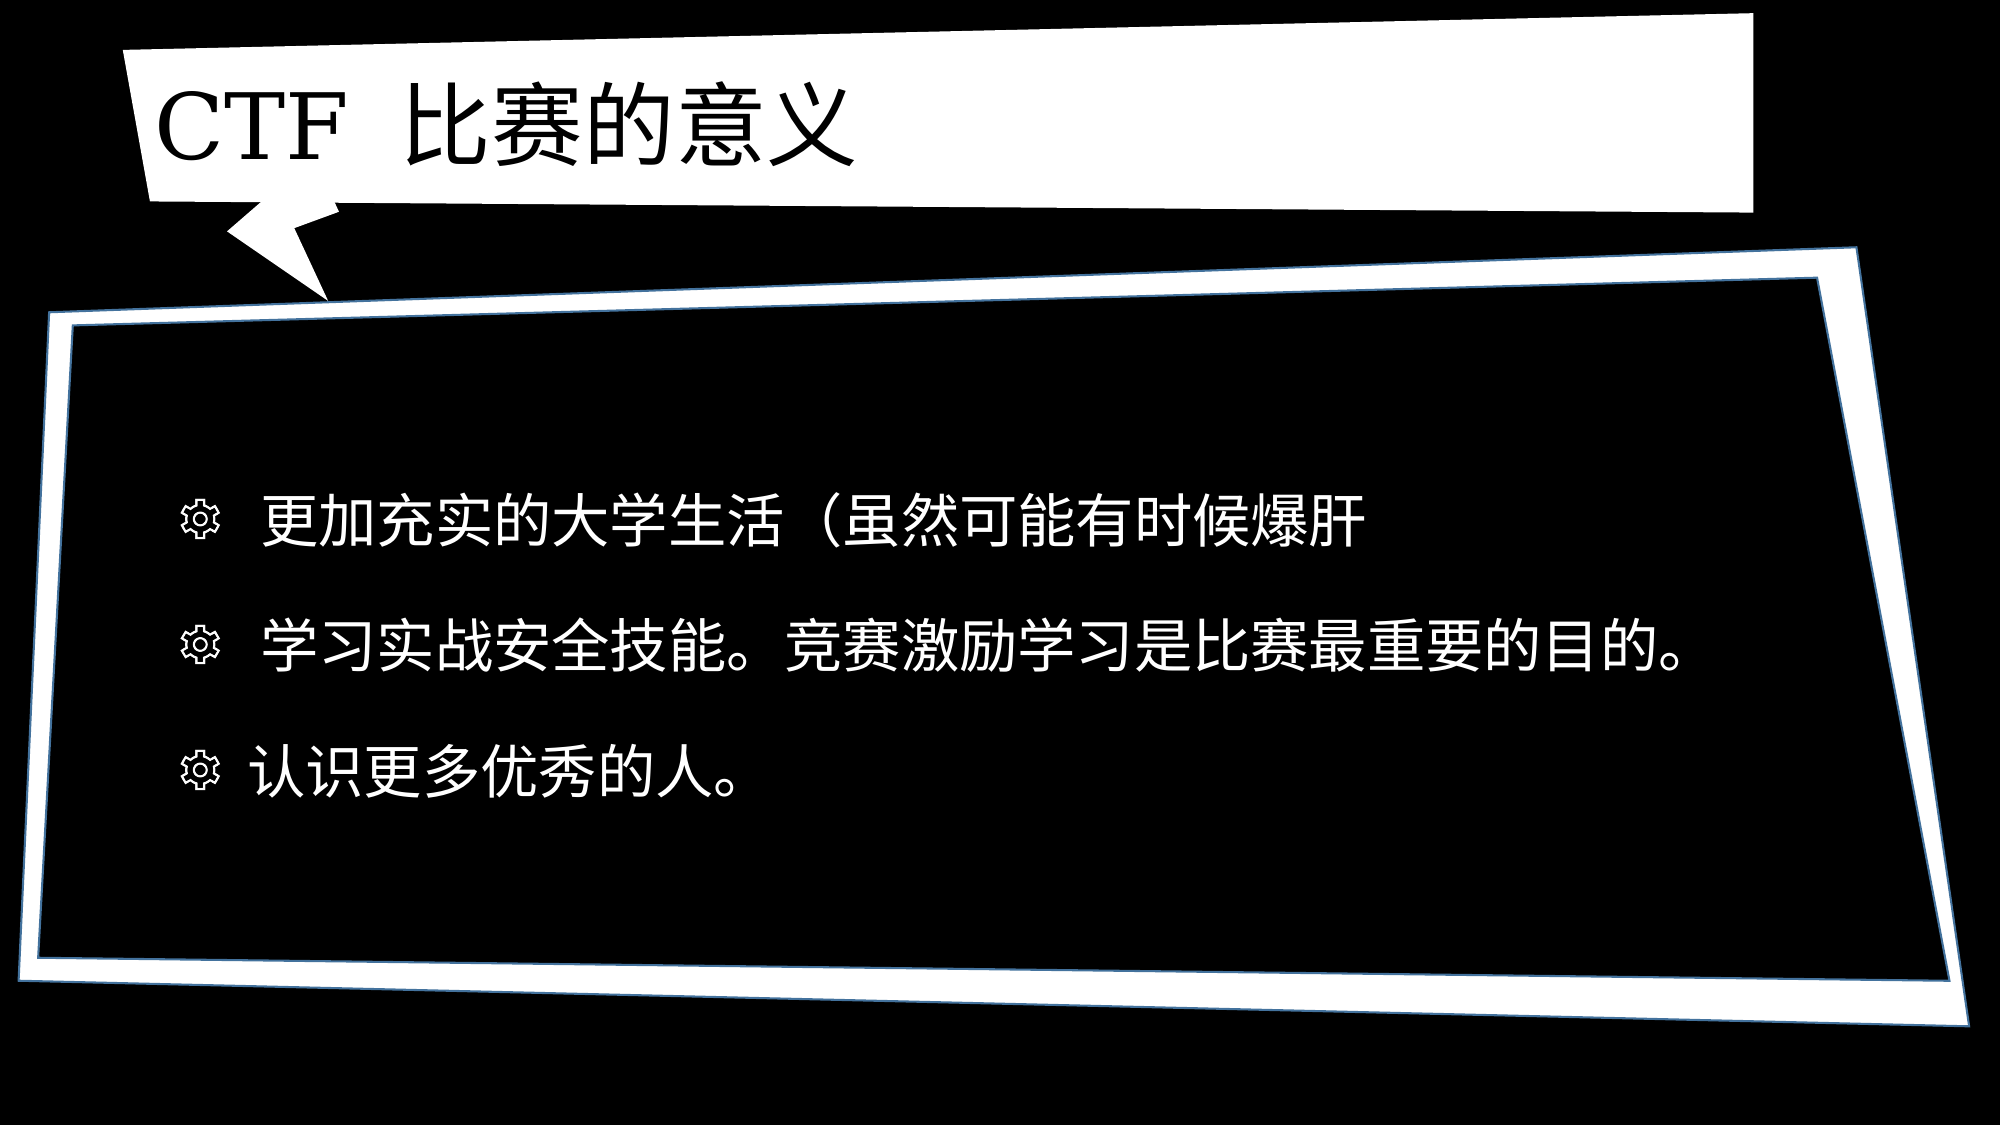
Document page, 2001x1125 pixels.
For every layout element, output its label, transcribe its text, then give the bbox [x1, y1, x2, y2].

picture [179, 498, 221, 540]
list 更加充实的大学生活（虽然可能有时候爆肝 学习实战安全技能。竞赛激励学习是比赛最重要的目的。 认识更多优秀的人。 [164, 441, 1824, 1095]
picture [179, 624, 221, 665]
picture [179, 749, 221, 791]
title CTF 比赛的意义 [139, 42, 1850, 218]
